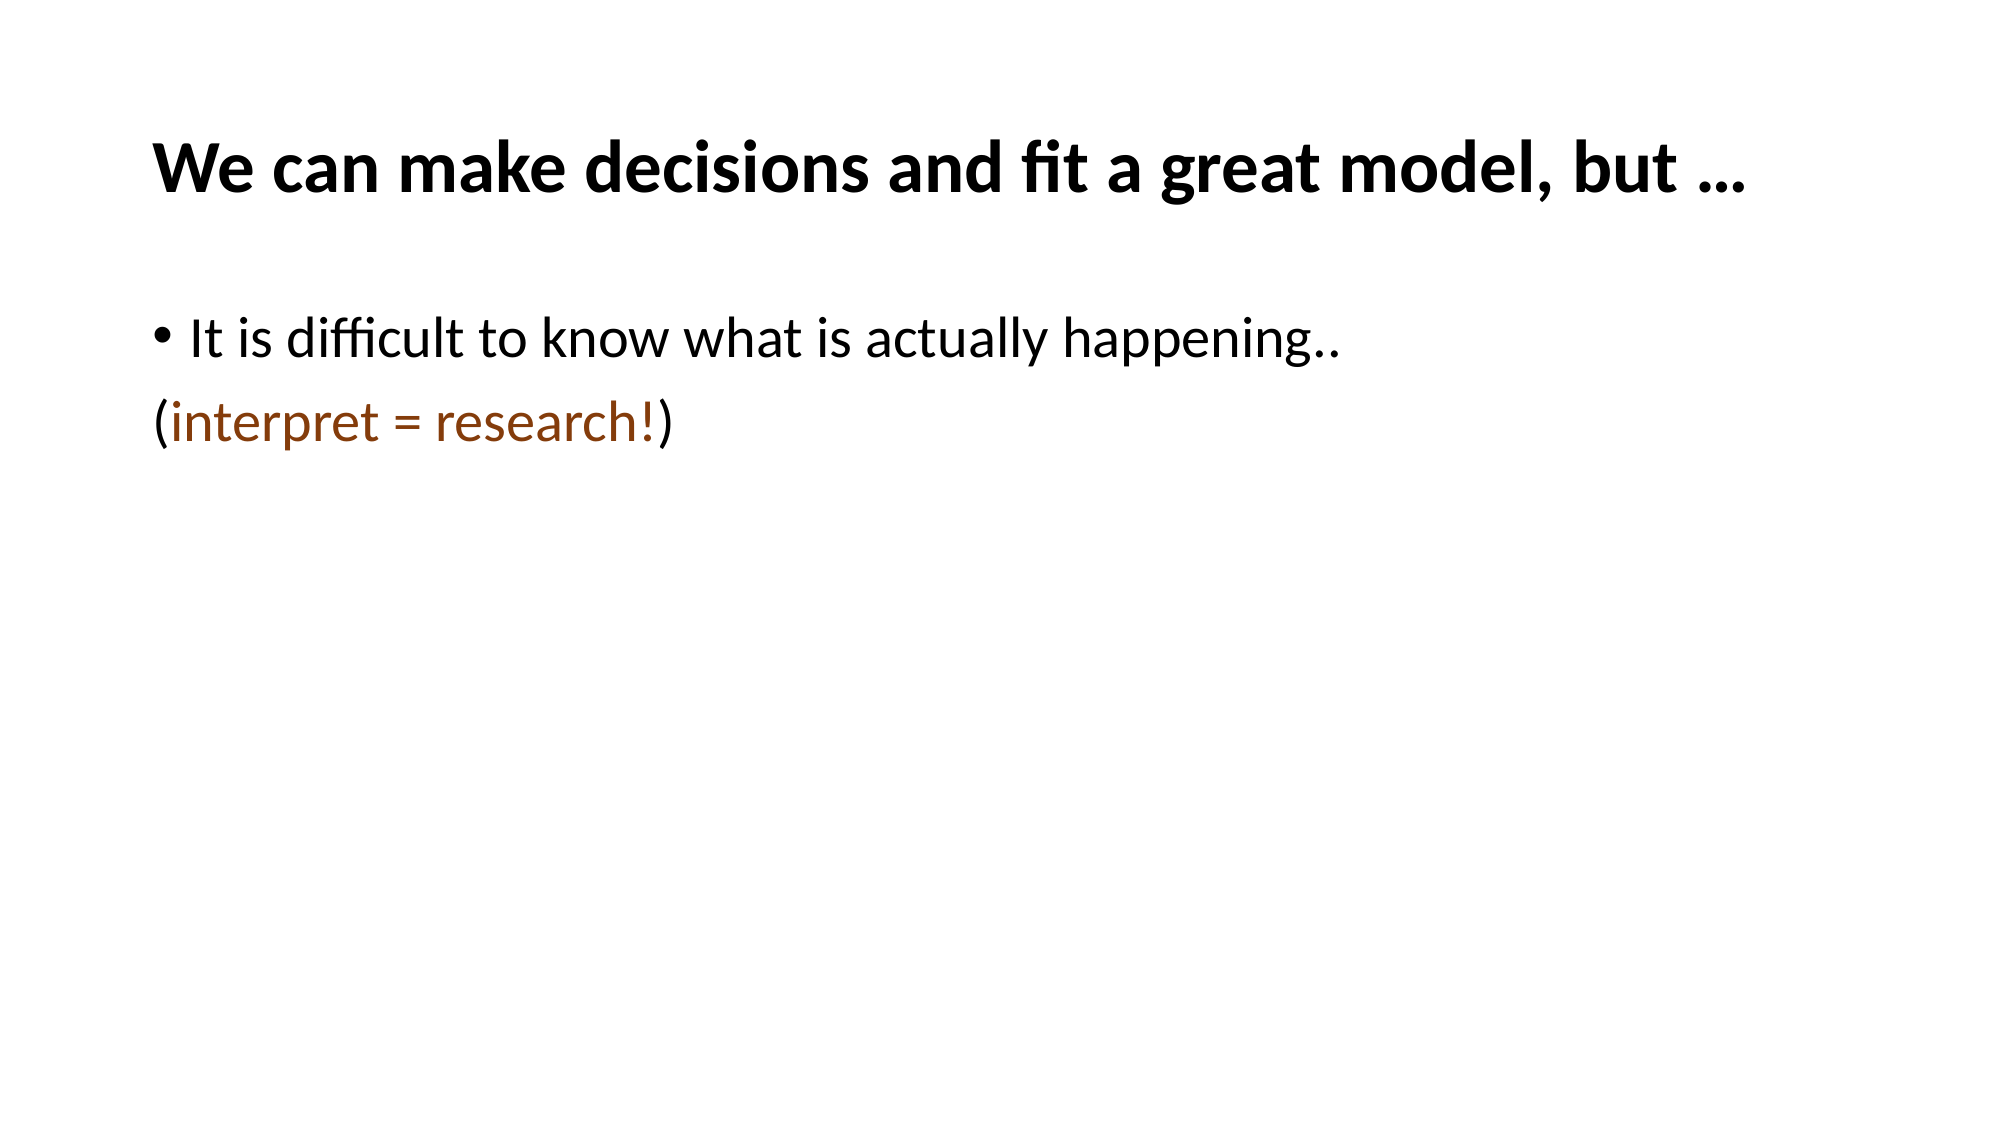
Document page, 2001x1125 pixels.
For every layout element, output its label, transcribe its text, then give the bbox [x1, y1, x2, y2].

title We can make decisions and fit a great model, but … [137, 59, 1863, 278]
list It is difficult to know what is actually happening.. (interpret = research!) [137, 299, 1863, 1014]
